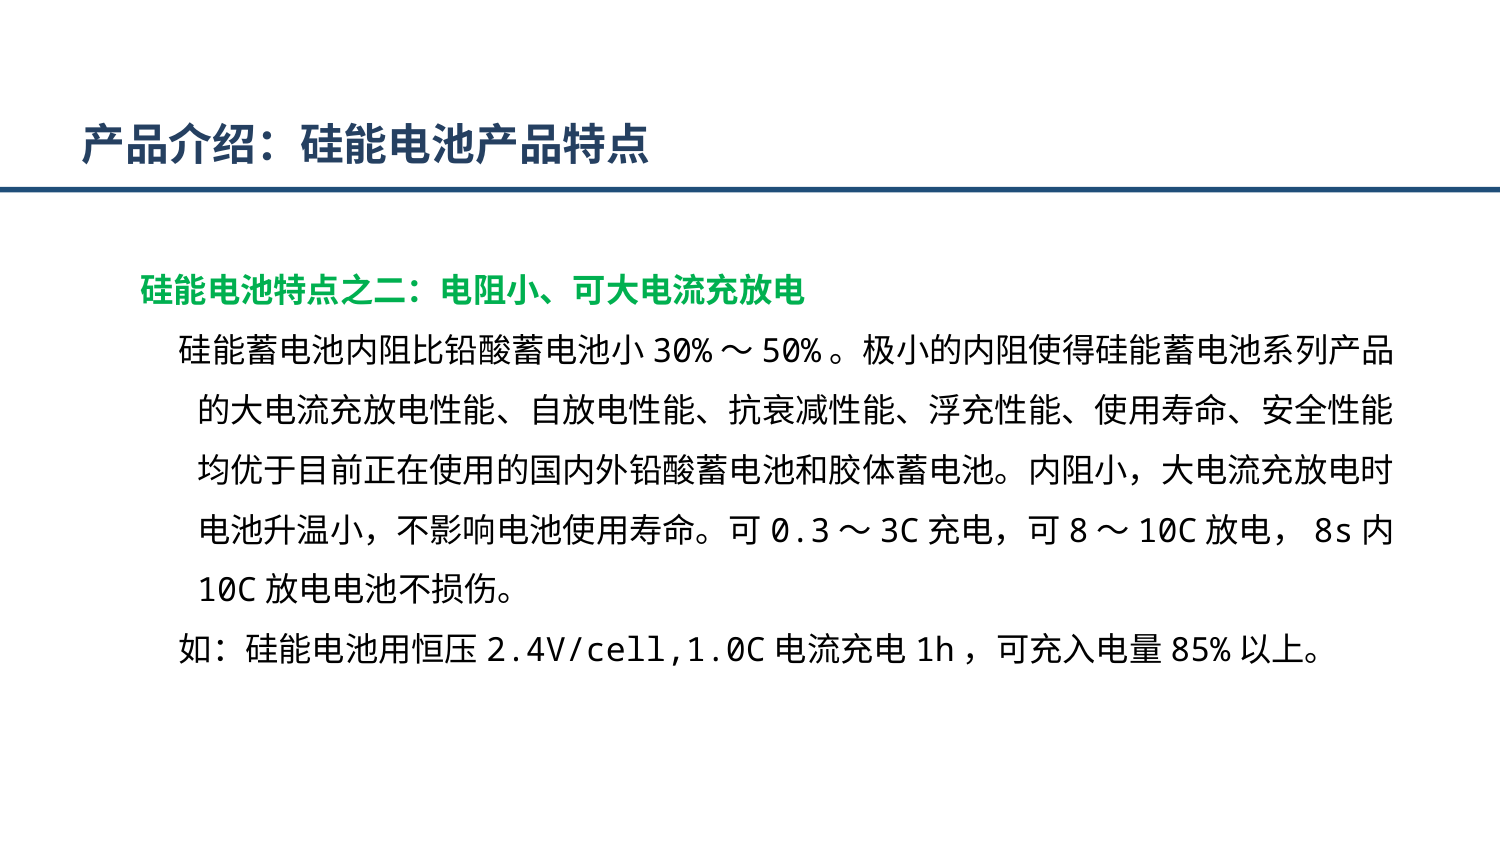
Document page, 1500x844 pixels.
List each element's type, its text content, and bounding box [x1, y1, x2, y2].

text_box 产品介绍：硅能电池产品特点 [70, 110, 898, 175]
text_box [0, 186, 1500, 193]
text_box 硅能电池特点之二：电阻小、可大电流充放电 硅能蓄电池内阻比铅酸蓄电池小30%～50%。极小的内阻使得硅能蓄电池系列产品的大电流充放电性能、自放电性能、抗衰减性能、浮充性能、使用寿命、安全性能均优于目前正在使用的国内外铅酸蓄电池和胶体蓄电池。内阻小，大电流充放电时电池升温小，不影响电池使用寿命。可0.3～3C充电，可8～10C放电，8s内10C放电电池不损伤。 如：硅能电池用恒压2.4V/cell,1.0C电流充电1h，可充入电量85%以上。 [129, 243, 1407, 674]
